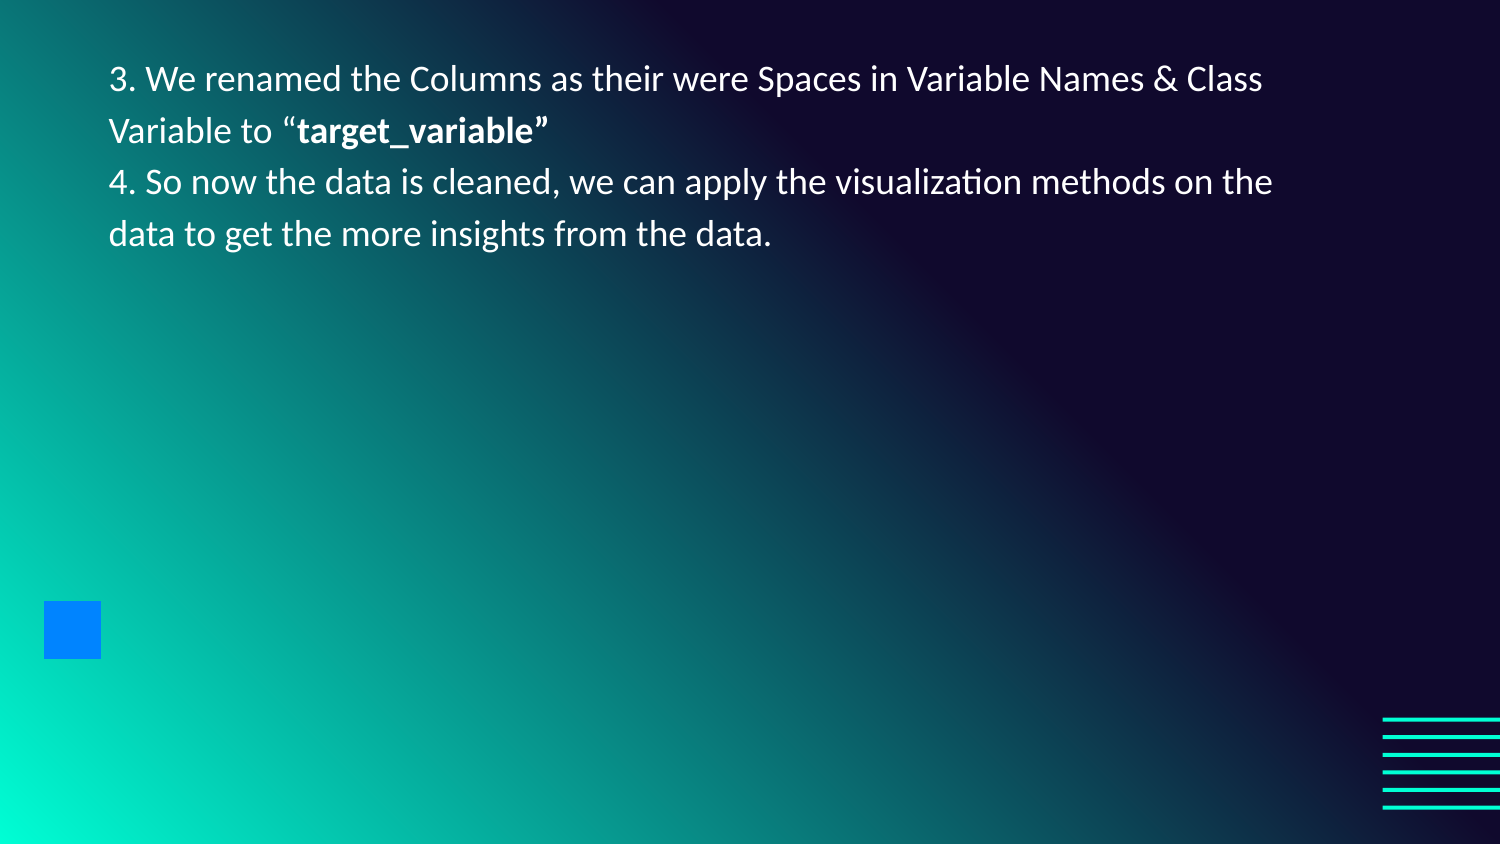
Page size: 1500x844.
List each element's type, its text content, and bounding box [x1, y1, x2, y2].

list 3. We renamed the Columns as their were Spaces in Variable Names & Class Variable to “target_variable” 4. So now the data is cleaned, we can apply the visualization methods on the data to get the more insights from the data. [70, 32, 1355, 835]
